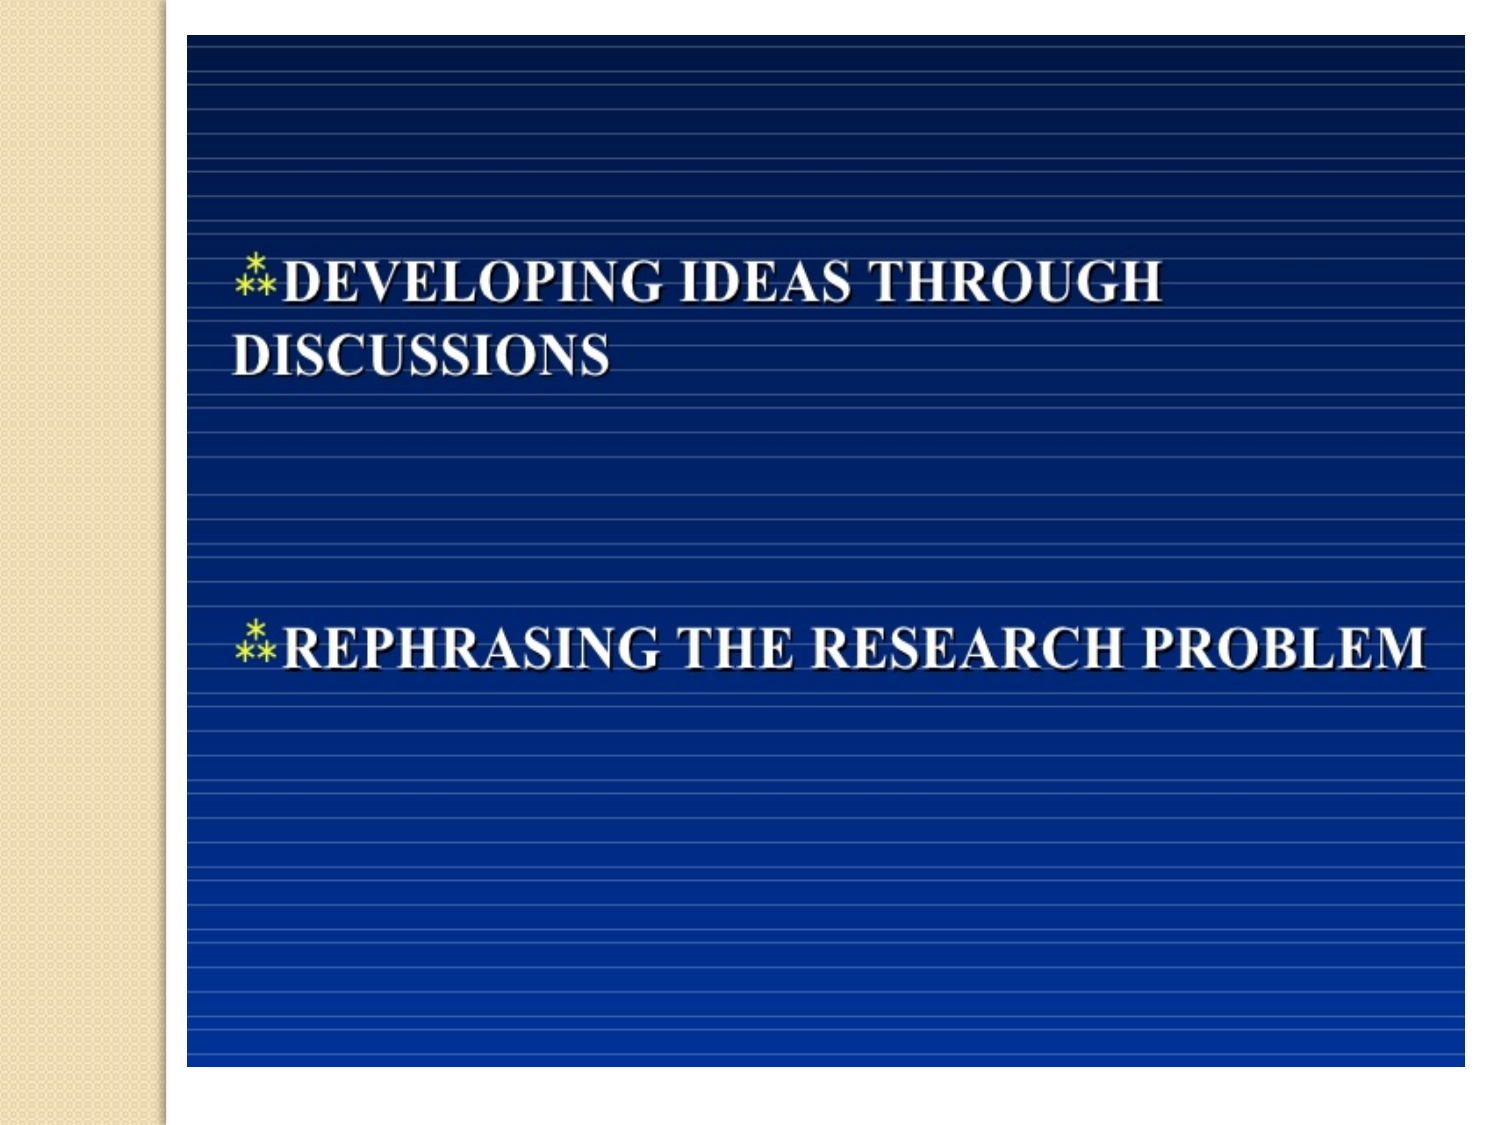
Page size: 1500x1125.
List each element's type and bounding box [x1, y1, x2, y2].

picture [187, 34, 1466, 1067]
